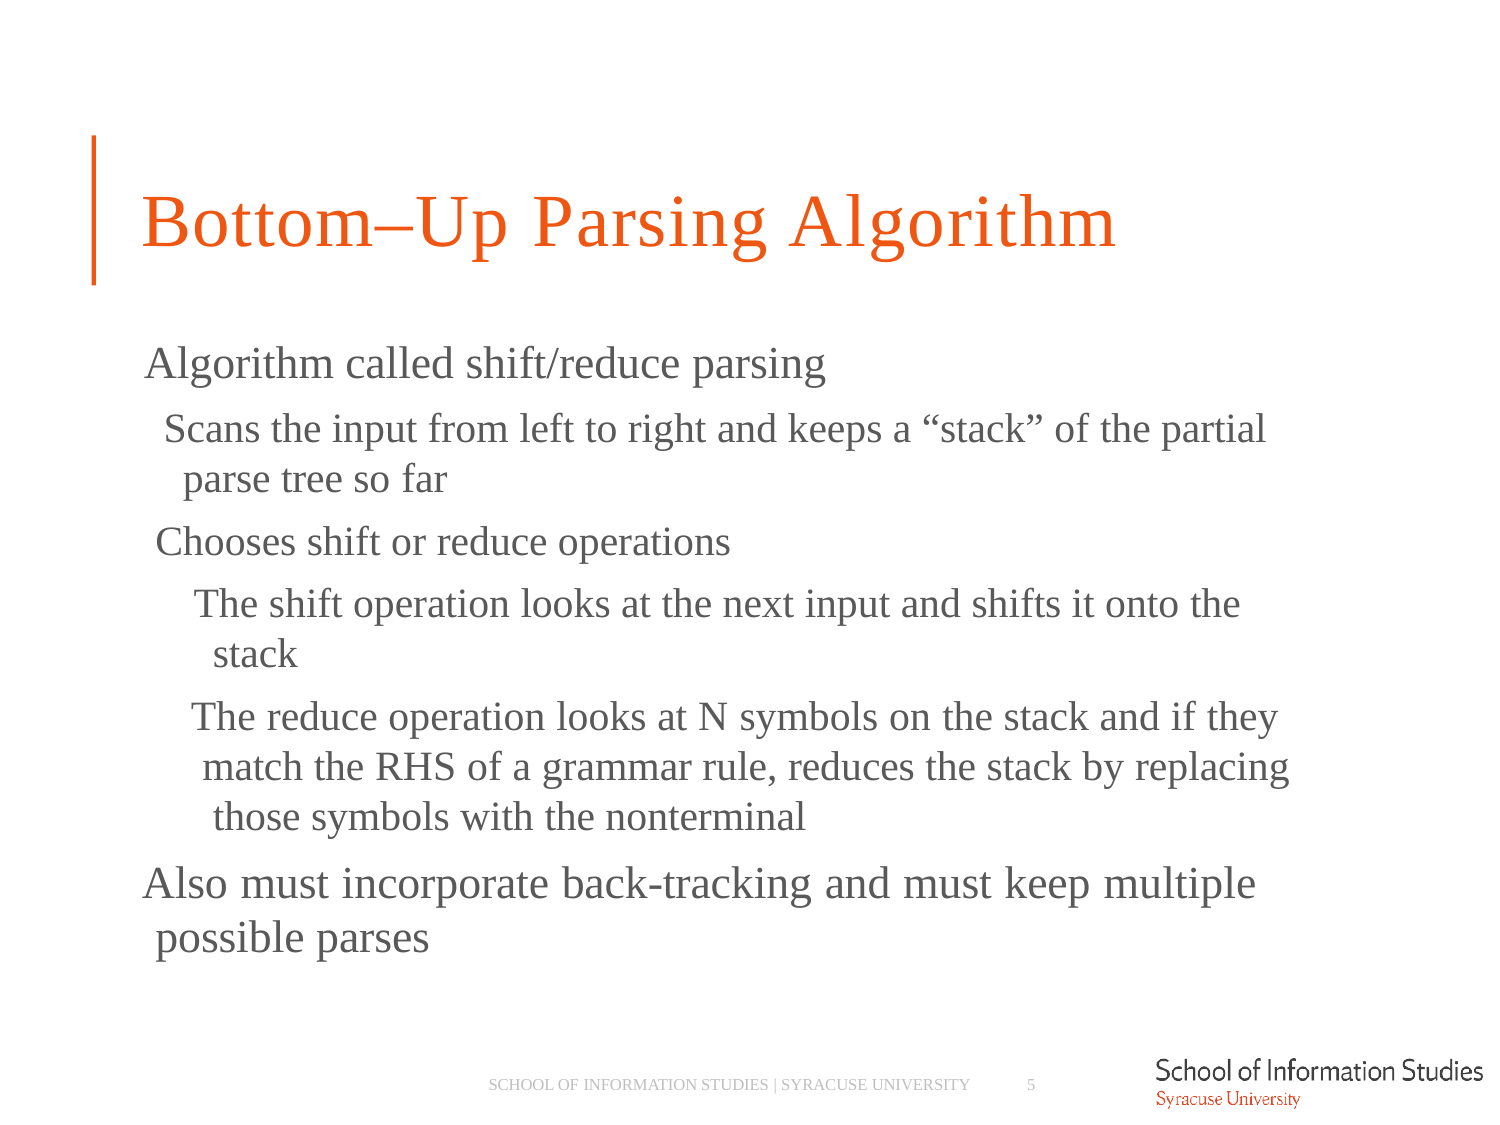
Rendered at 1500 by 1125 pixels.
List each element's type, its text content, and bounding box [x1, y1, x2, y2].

slide_number 5 [1020, 1064, 1042, 1125]
footer SCHOOL OF INFORMATION STUDIES | SYRACUSE UNIVERSITY [486, 1073, 979, 1125]
title Bottom–Up Parsing Algorithm [138, 169, 1125, 360]
text_box Algorithm called shift/reduce parsing ­ Scans the input from left to right and keeps a “stack” of the partial parse tree so far ­ Chooses shift or reduce operations ­ The shift operation looks at the next input and shifts it onto the stack ­ The reduce operation looks at N symbols on the stack and if they match the RHS of a grammar rule, reduces the stack by replacing those symbols with the nonterminal Also must incorporate back-tracking and must keep multiple possible parses [141, 315, 1291, 963]
picture [1156, 1058, 1483, 1109]
